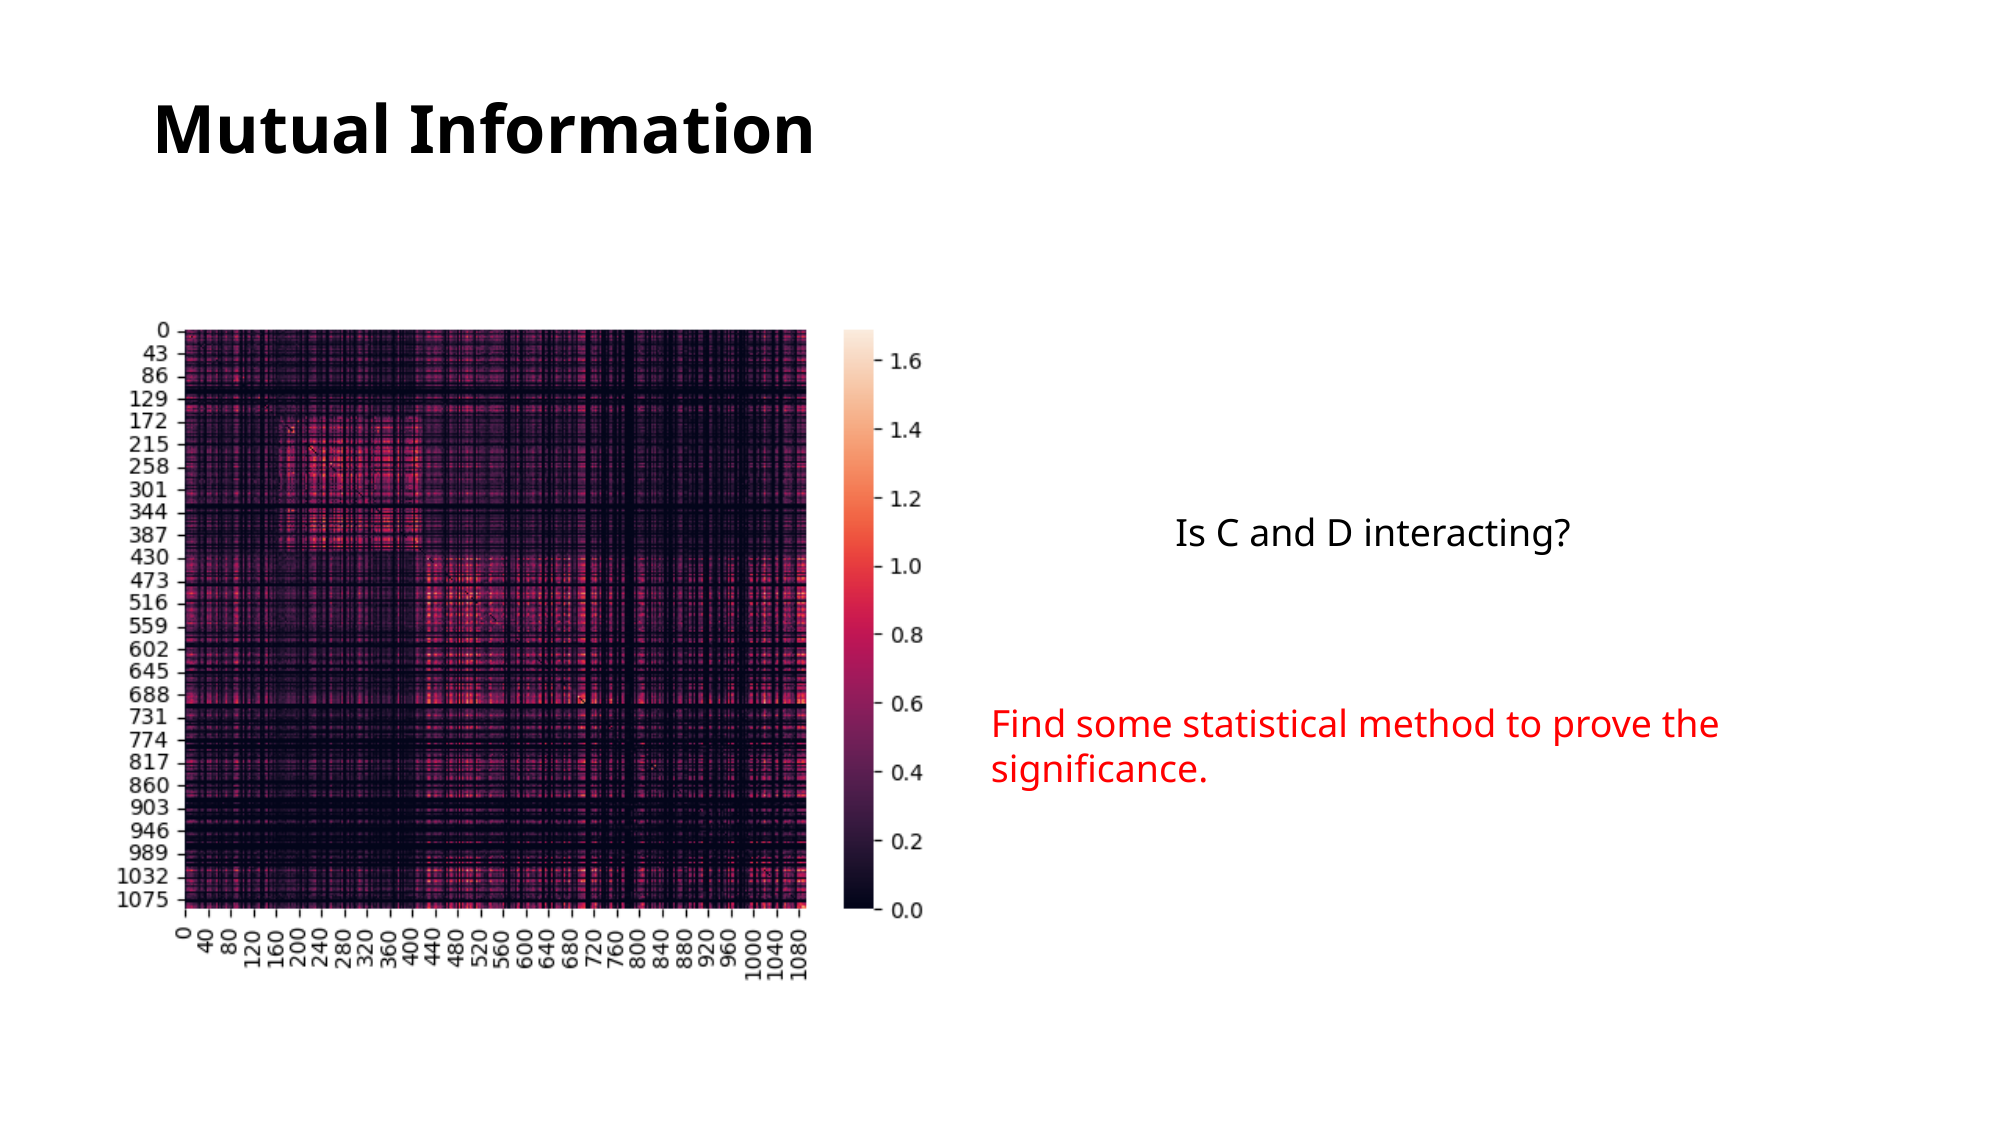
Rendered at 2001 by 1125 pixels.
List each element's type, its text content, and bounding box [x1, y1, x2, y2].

picture [99, 305, 938, 995]
text_box Is C and D interacting? [1160, 501, 1659, 562]
title Mutual Information [137, 23, 1863, 241]
text_box Find some statistical method to prove the significance. [976, 692, 1951, 798]
